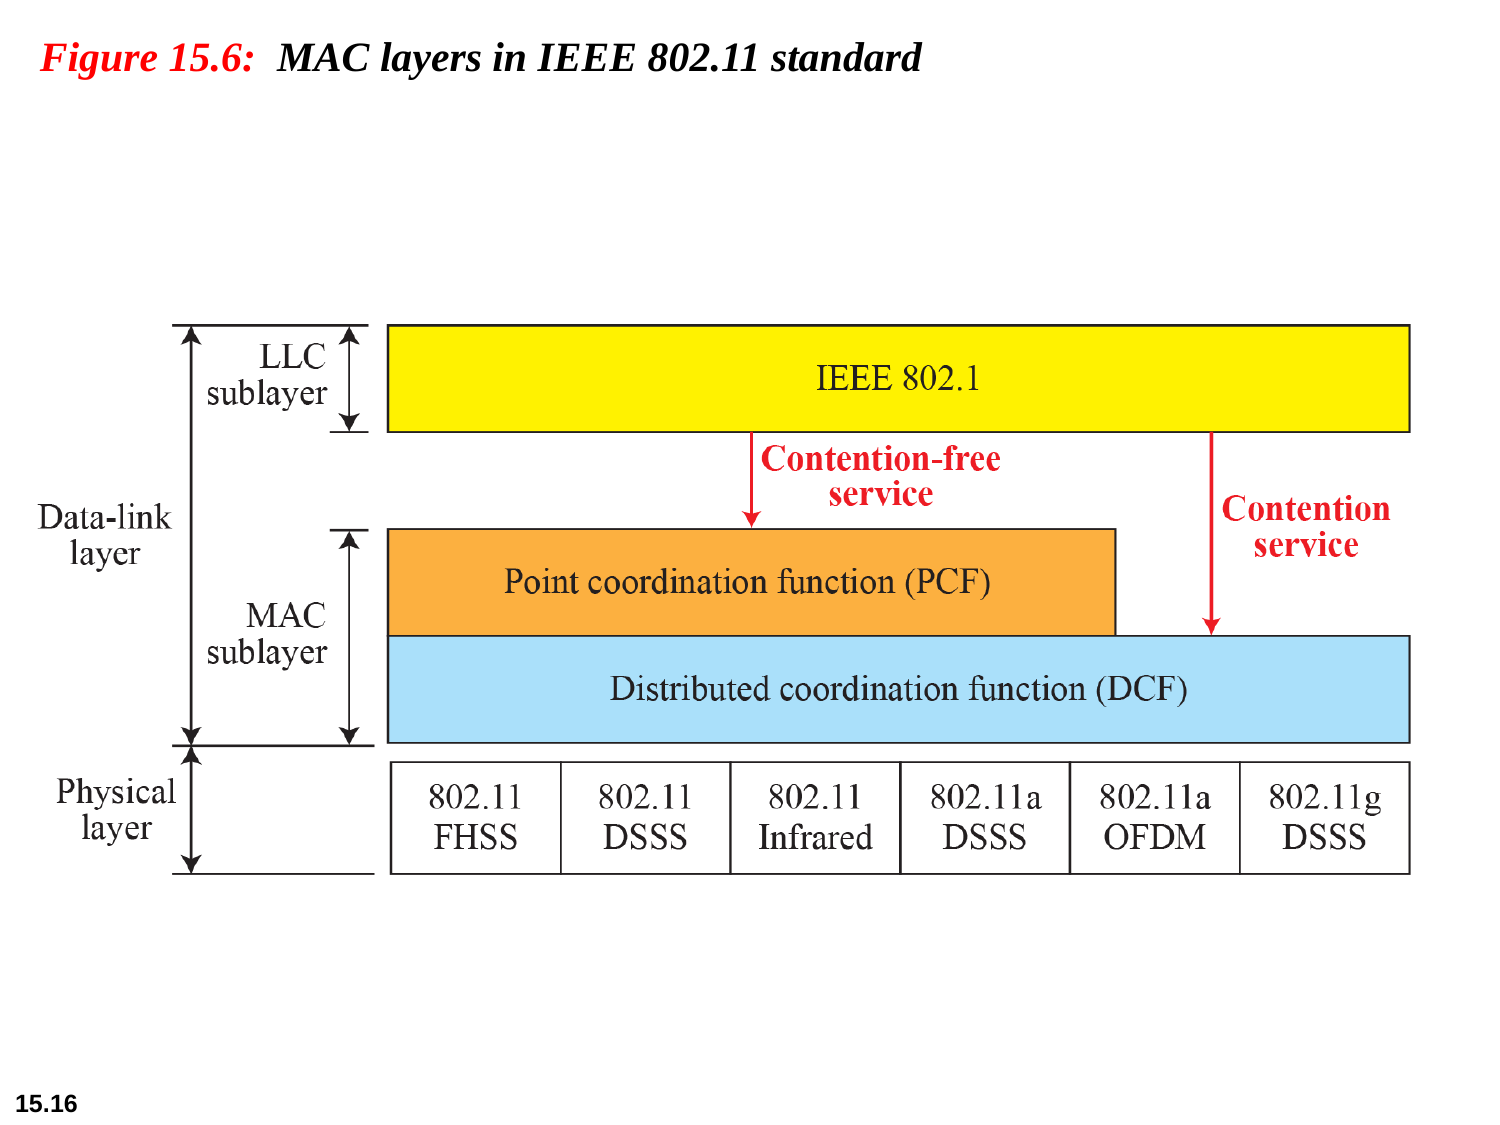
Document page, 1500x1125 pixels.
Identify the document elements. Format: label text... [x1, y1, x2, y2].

text_box 15.16 [0, 1049, 313, 1125]
text_box Figure 15.6: MAC layers in IEEE 802.11 standard [24, 22, 1363, 87]
picture [37, 324, 1411, 875]
